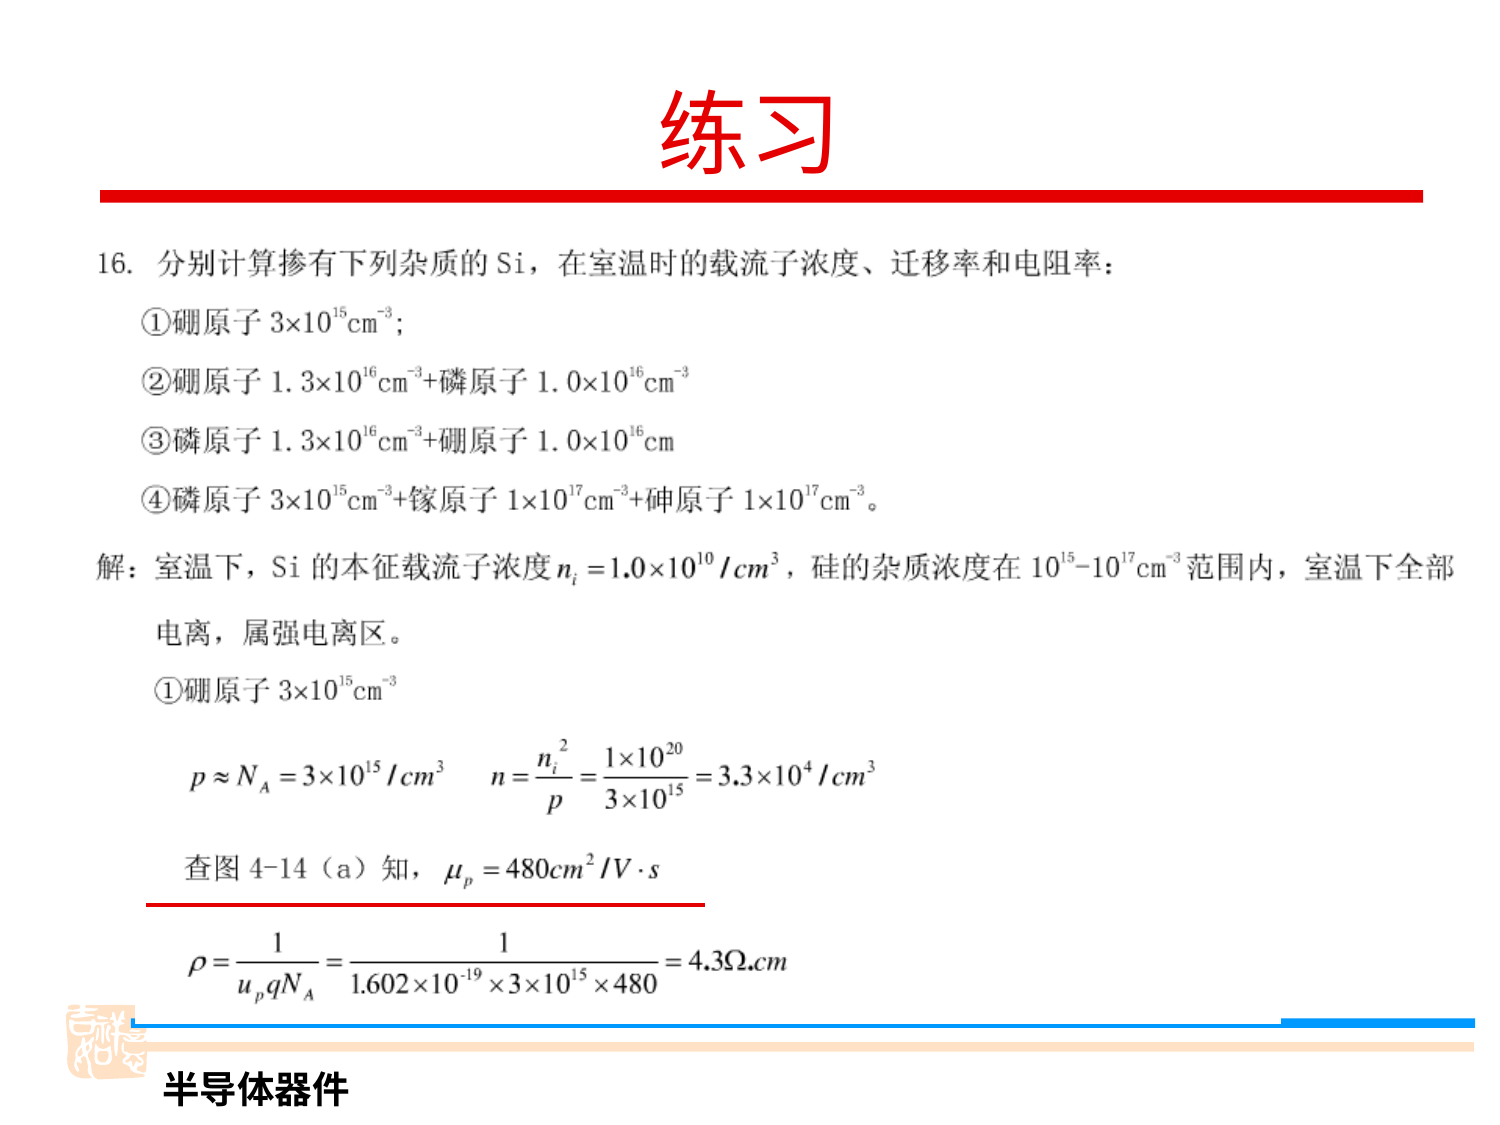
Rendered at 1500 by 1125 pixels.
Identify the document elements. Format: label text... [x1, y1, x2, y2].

title 练习 [48, 37, 1450, 225]
picture [76, 231, 1482, 1024]
